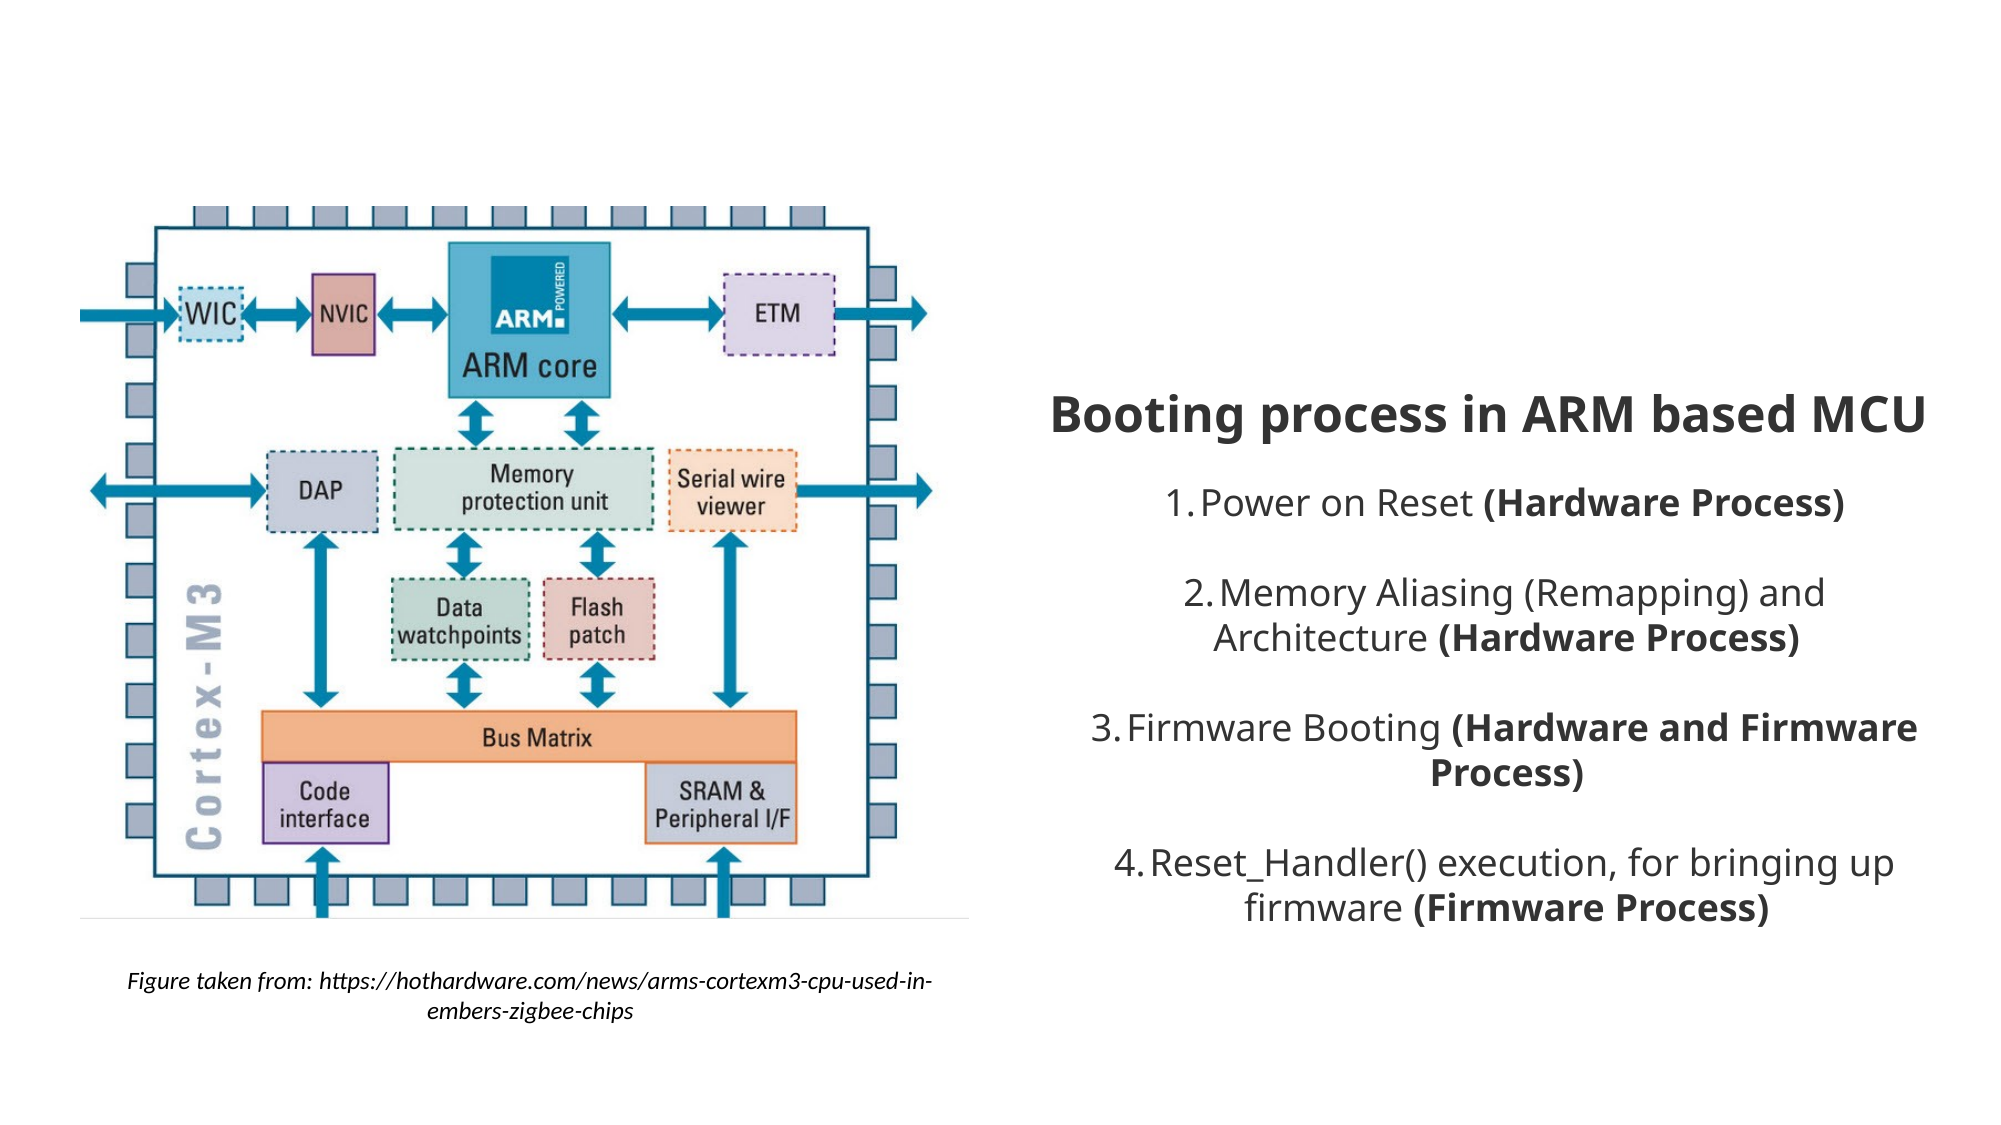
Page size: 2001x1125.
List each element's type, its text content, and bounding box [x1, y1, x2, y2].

text_box Power on Reset (Hardware Process) Memory Aliasing (Remapping) and Architecture (Hardware Process) Firmware Booting (Hardware and Firmware Process) Reset_Handler() execution, for bringing up firmware (Firmware Process) [1031, 471, 1983, 937]
text_box Figure taken from: https://hothardware.com/news/arms-cortexm3-cpu-used-in-embers-zigbee-chips [92, 957, 969, 1032]
picture [80, 206, 969, 919]
text_box Booting process in ARM based MCU [969, 374, 2000, 450]
